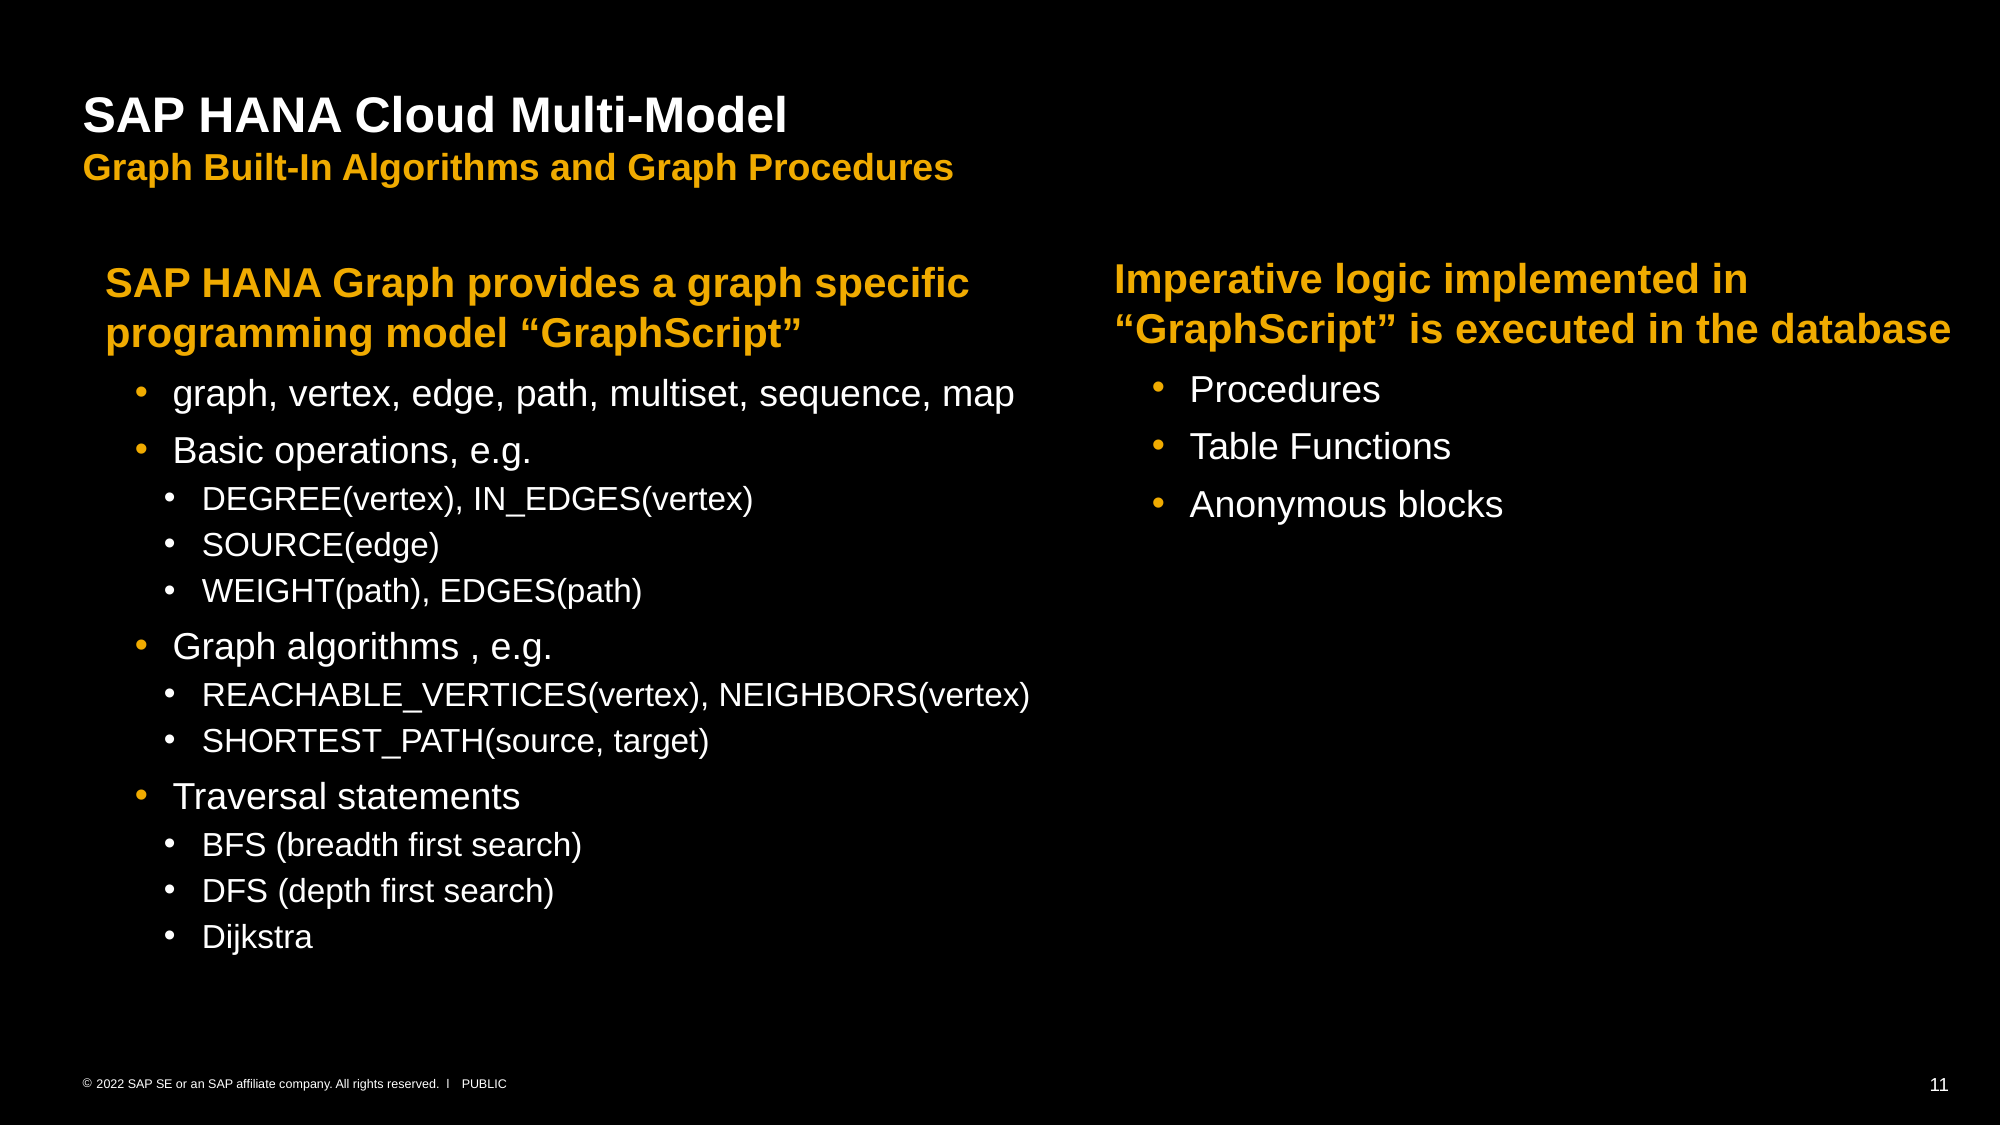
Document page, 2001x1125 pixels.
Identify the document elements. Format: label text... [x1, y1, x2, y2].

text_box SAP HANA Graph provides a graph specific programming model “GraphScript” graph, vertex, edge, path, multiset, sequence, map Basic operations, e.g. DEGREE(vertex), IN_EDGES(vertex) SOURCE(edge) WEIGHT(path), EDGES(path) Graph algorithms , e.g. REACHABLE_VERTICES(vertex), NEIGHBORS(vertex) SHORTEST_PATH(source, target) Traversal statements BFS (breadth first search) DFS (depth first search) Dijkstra [82, 248, 1050, 1023]
title SAP HANA Cloud Multi-Model Graph Built-In Algorithms and Graph Procedures [82, 82, 1918, 189]
text_box Imperative logic implemented in “GraphScript” is executed in the database Procedures Table Functions Anonymous blocks [1099, 244, 1980, 1018]
